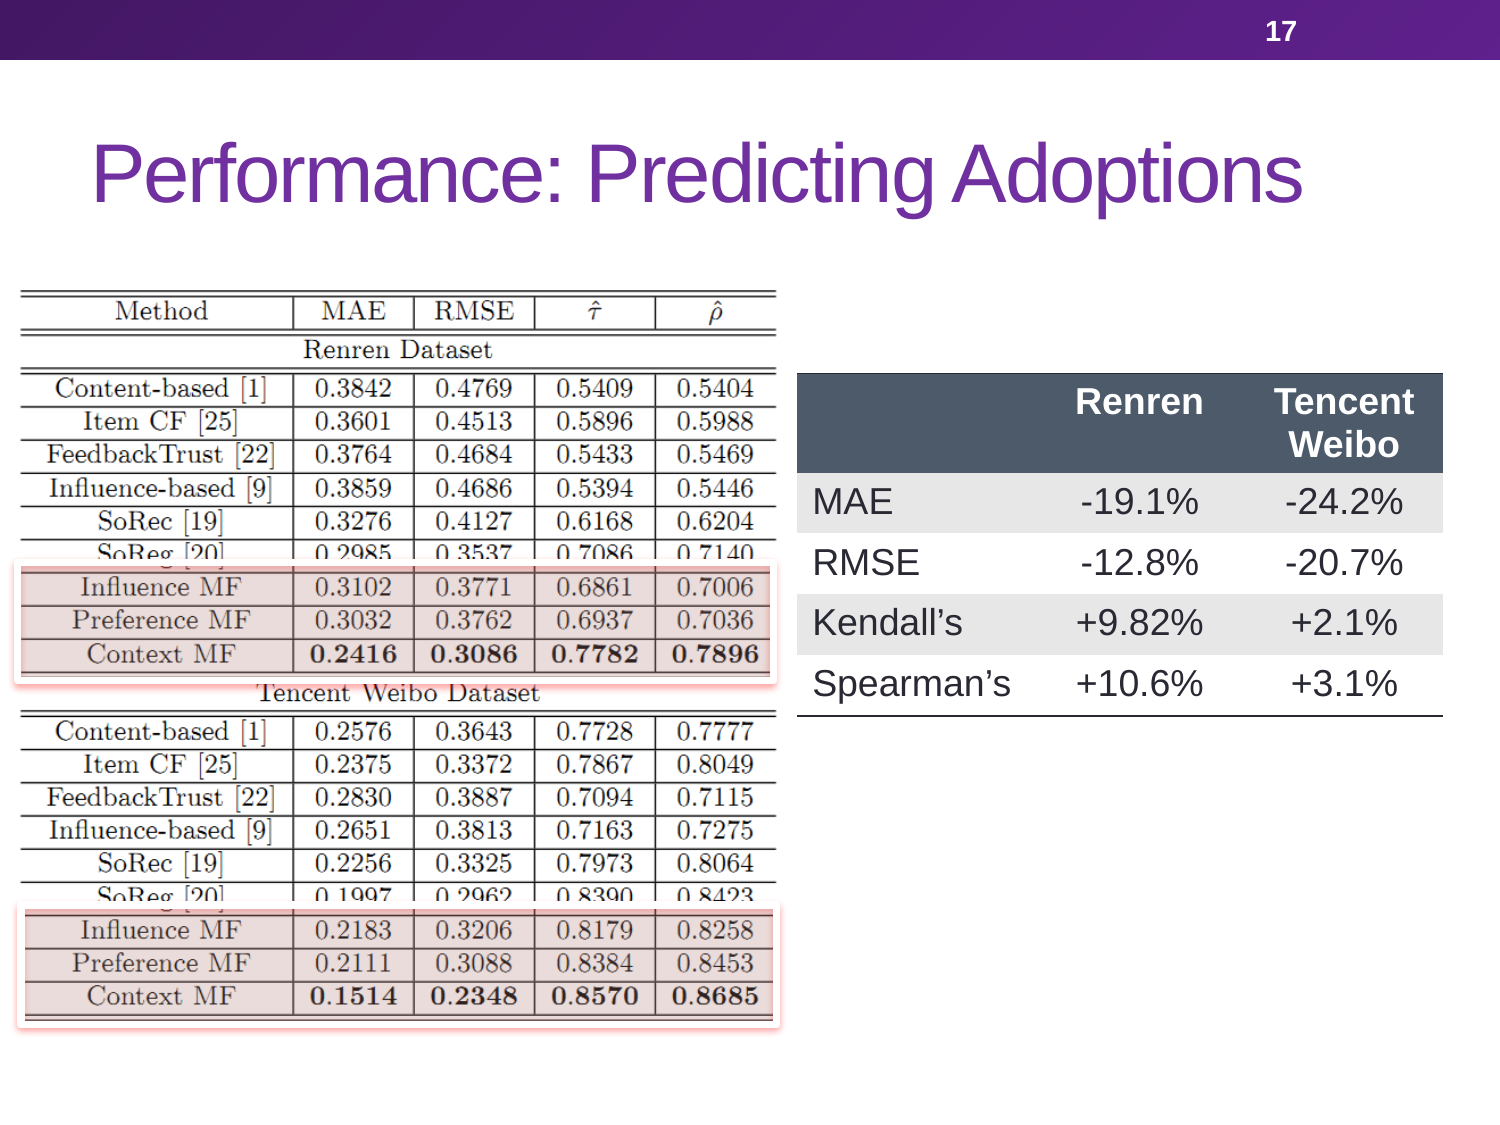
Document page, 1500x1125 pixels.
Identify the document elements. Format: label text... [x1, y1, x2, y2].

table_cell Kendall’s [797, 594, 1033, 655]
table_cell -20.7% [1246, 533, 1443, 594]
table_cell MAE [797, 473, 1033, 533]
table_header [797, 374, 1033, 473]
slide_number 17 [1250, 3, 1425, 57]
picture [17, 290, 781, 1026]
table_header Renren [1033, 374, 1246, 473]
table_cell Spearman’s [797, 655, 1033, 715]
table_cell RMSE [797, 533, 1033, 594]
table_cell +10.6% [1033, 655, 1246, 715]
table_cell +9.82% [1033, 594, 1246, 655]
table_cell +3.1% [1246, 655, 1443, 715]
table_cell -12.8% [1033, 533, 1246, 594]
table_cell -19.1% [1033, 473, 1246, 533]
title Performance: Predicting Adoptions [75, 87, 1425, 250]
table_cell +2.1% [1246, 594, 1443, 655]
table_cell -24.2% [1246, 473, 1443, 533]
table_header Tencent Weibo [1246, 374, 1443, 473]
